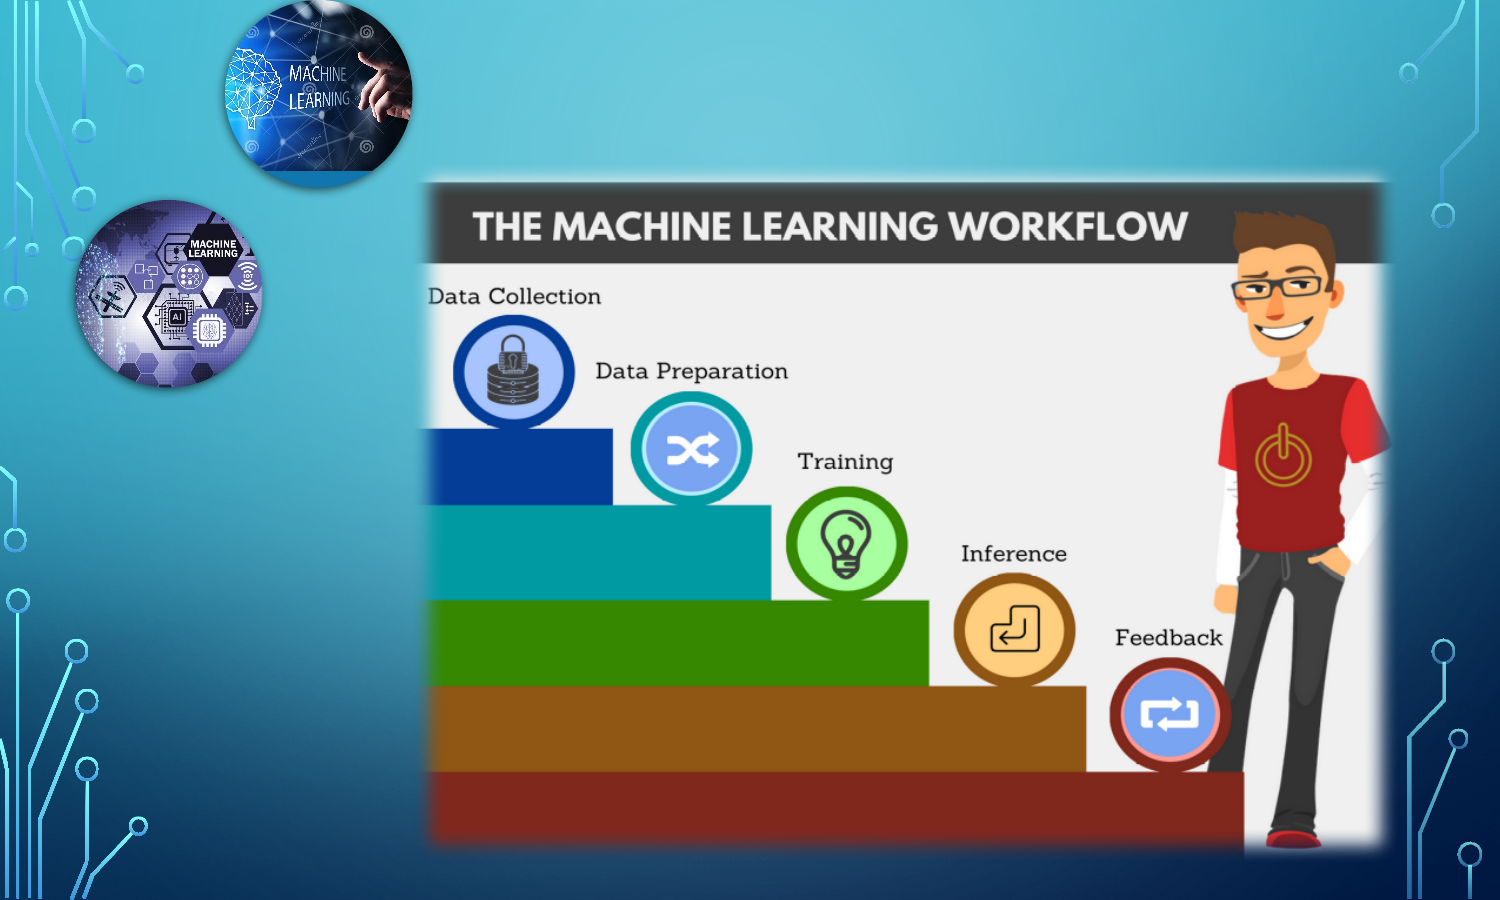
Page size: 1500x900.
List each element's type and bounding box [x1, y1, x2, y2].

text_box [0, 0, 413, 188]
text_box [24, 199, 401, 476]
picture [412, 162, 1399, 863]
